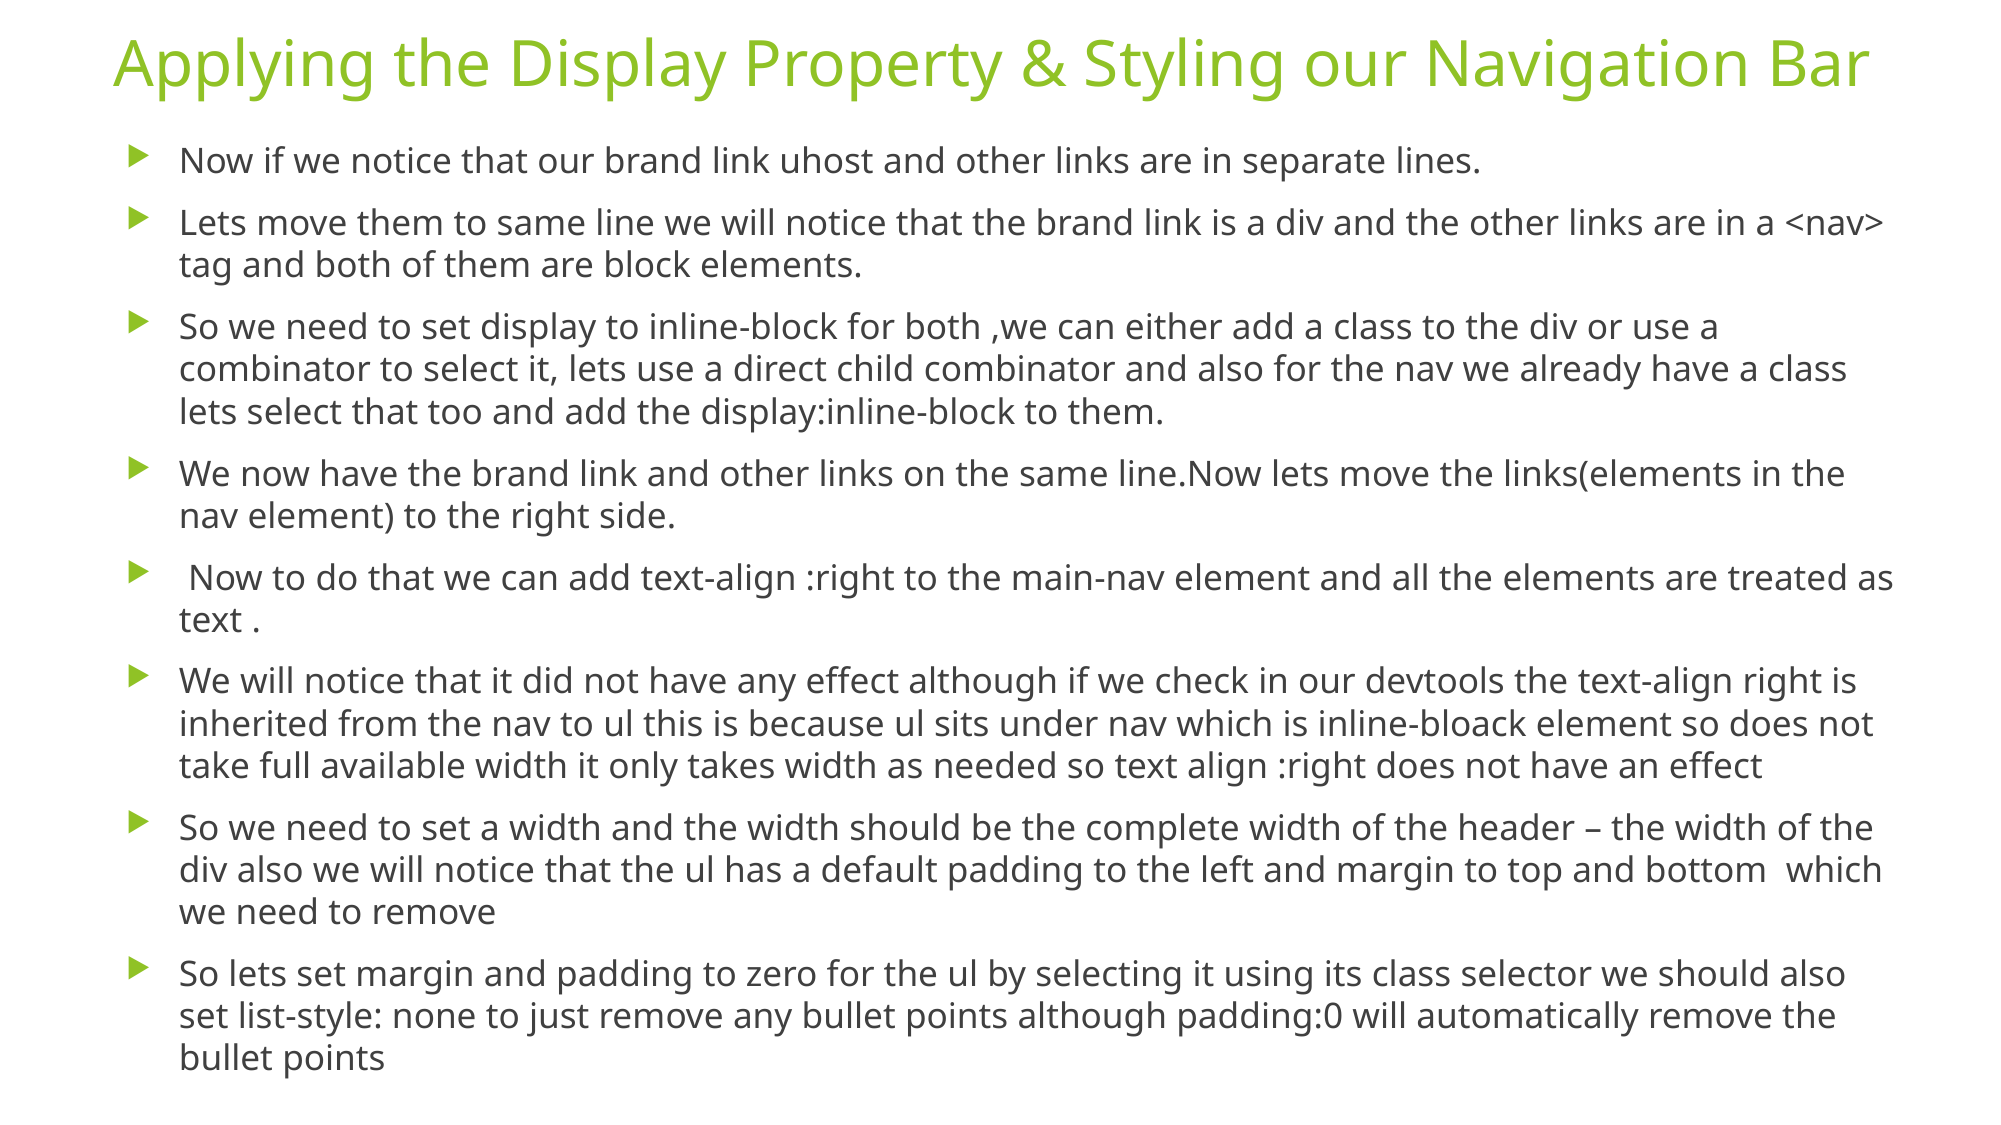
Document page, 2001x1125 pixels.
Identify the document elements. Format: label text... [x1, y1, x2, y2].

list Now if we notice that our brand link uhost and other links are in separate lines. Lets move them to same line we will notice that the brand link is a div and the other links are in a <nav> tag and both of them are block elements. So we need to set display to inline-block for both ,we can either add a class to the div or use a combinator to select it, lets use a direct child combinator and also for the nav we already have a class lets select that too and add the display:inline-block to them. We now have the brand link and other links on the same line.Now lets move the links(elements in the nav element) to the right side. Now to do that we can add text-align :right to the main-nav element and all the elements are treated as text . We will notice that it did not have any effect although if we check in our devtools the text-align right is inherited from the nav to ul this is because ul sits under nav which is inline-bloack element so does not take full available width it only takes width as needed so text align :right does not have an effect So we need to set a width and the width should be the complete width of the header – the width of the div also we will notice that the ul has a default padding to the left and margin to top and bottom which we need to remove So lets set margin and padding to zero for the ul by selecting it using its class selector we should also set list-style: none to just remove any bullet points although padding:0 will automatically remove the bullet points [111, 131, 1916, 1088]
title Applying the Display Property & Styling our Navigation Bar [98, 15, 1962, 116]
